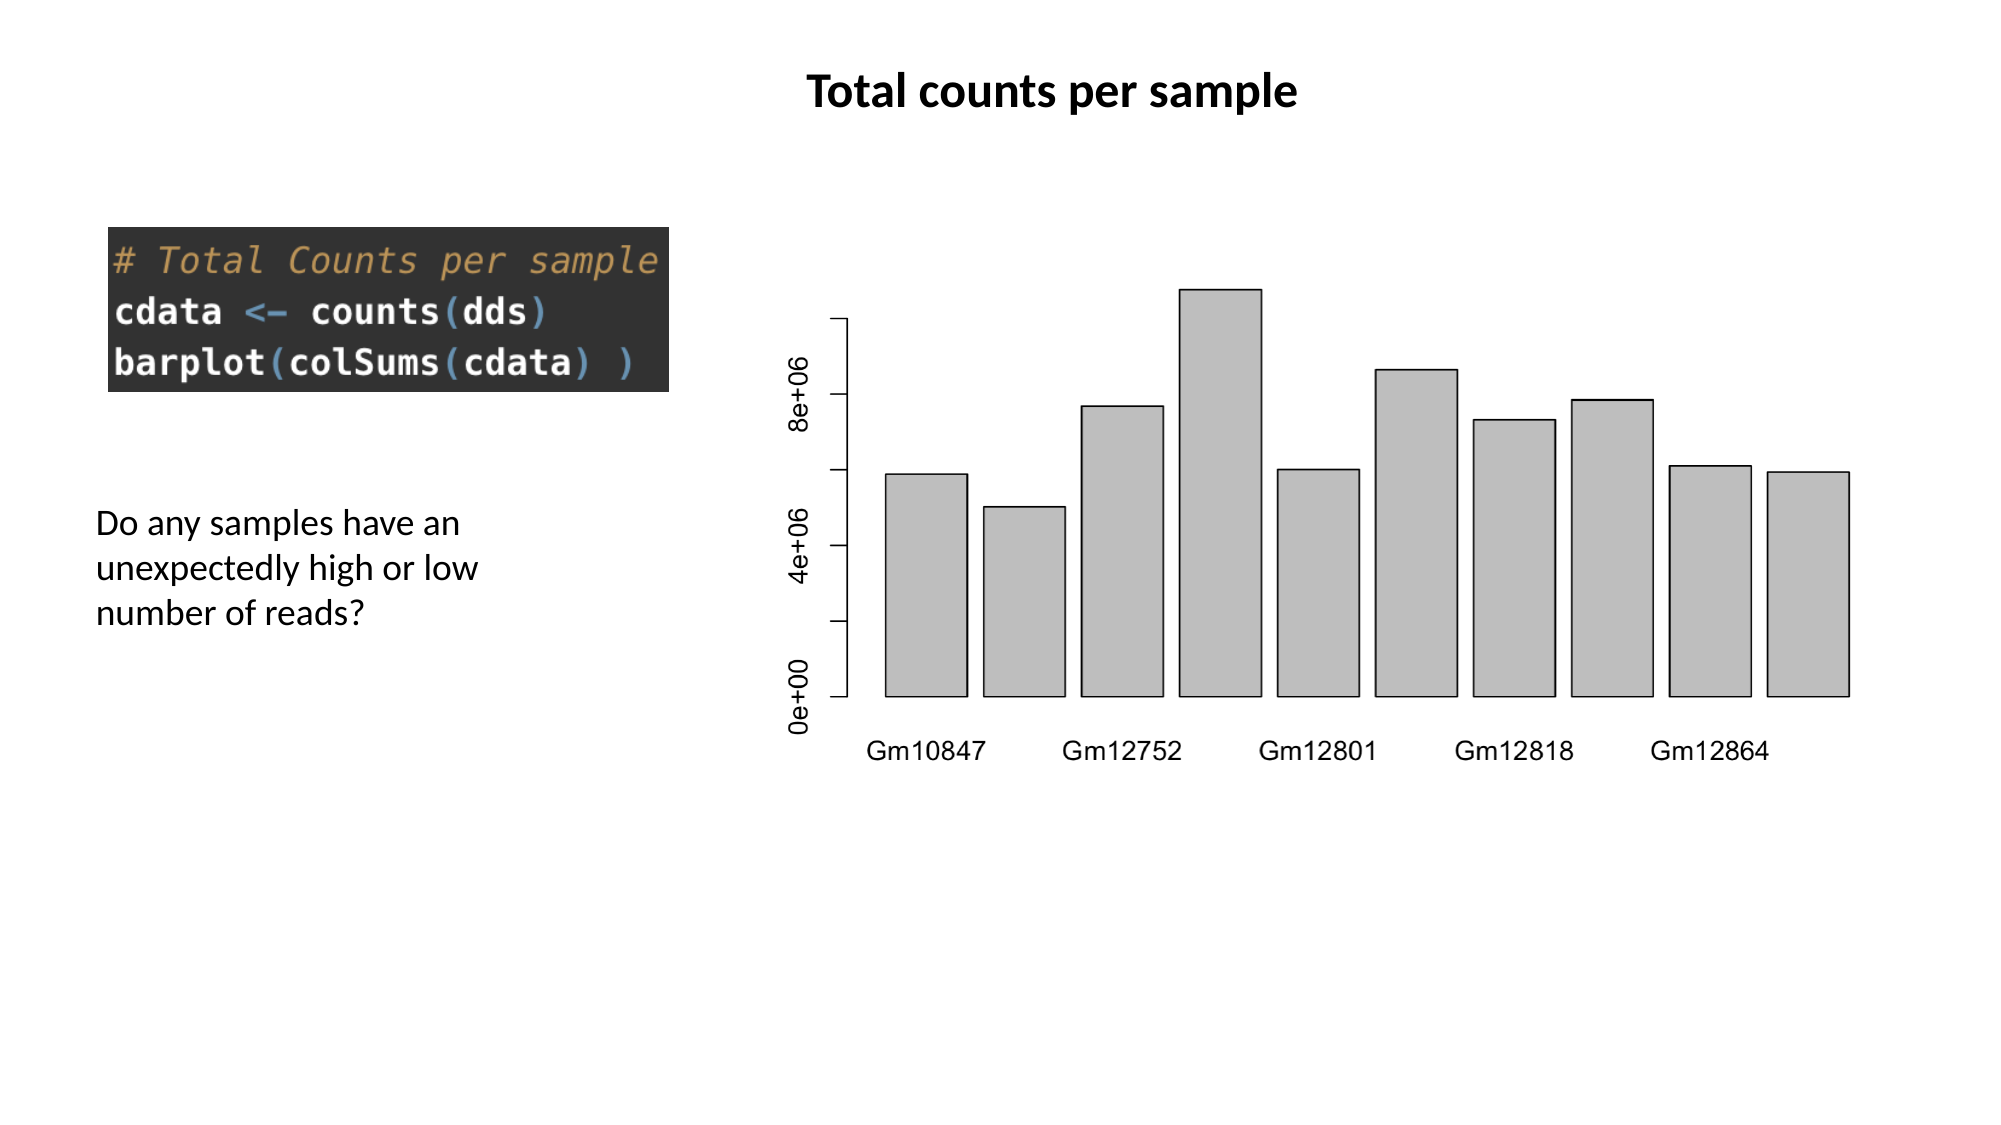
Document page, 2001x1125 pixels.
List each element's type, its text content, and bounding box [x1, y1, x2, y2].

picture [108, 227, 669, 392]
text_box Total counts per sample [802, 53, 1304, 123]
picture [749, 238, 1862, 775]
text_box Do any samples have an unexpectedly high or low number of reads? [81, 490, 623, 641]
